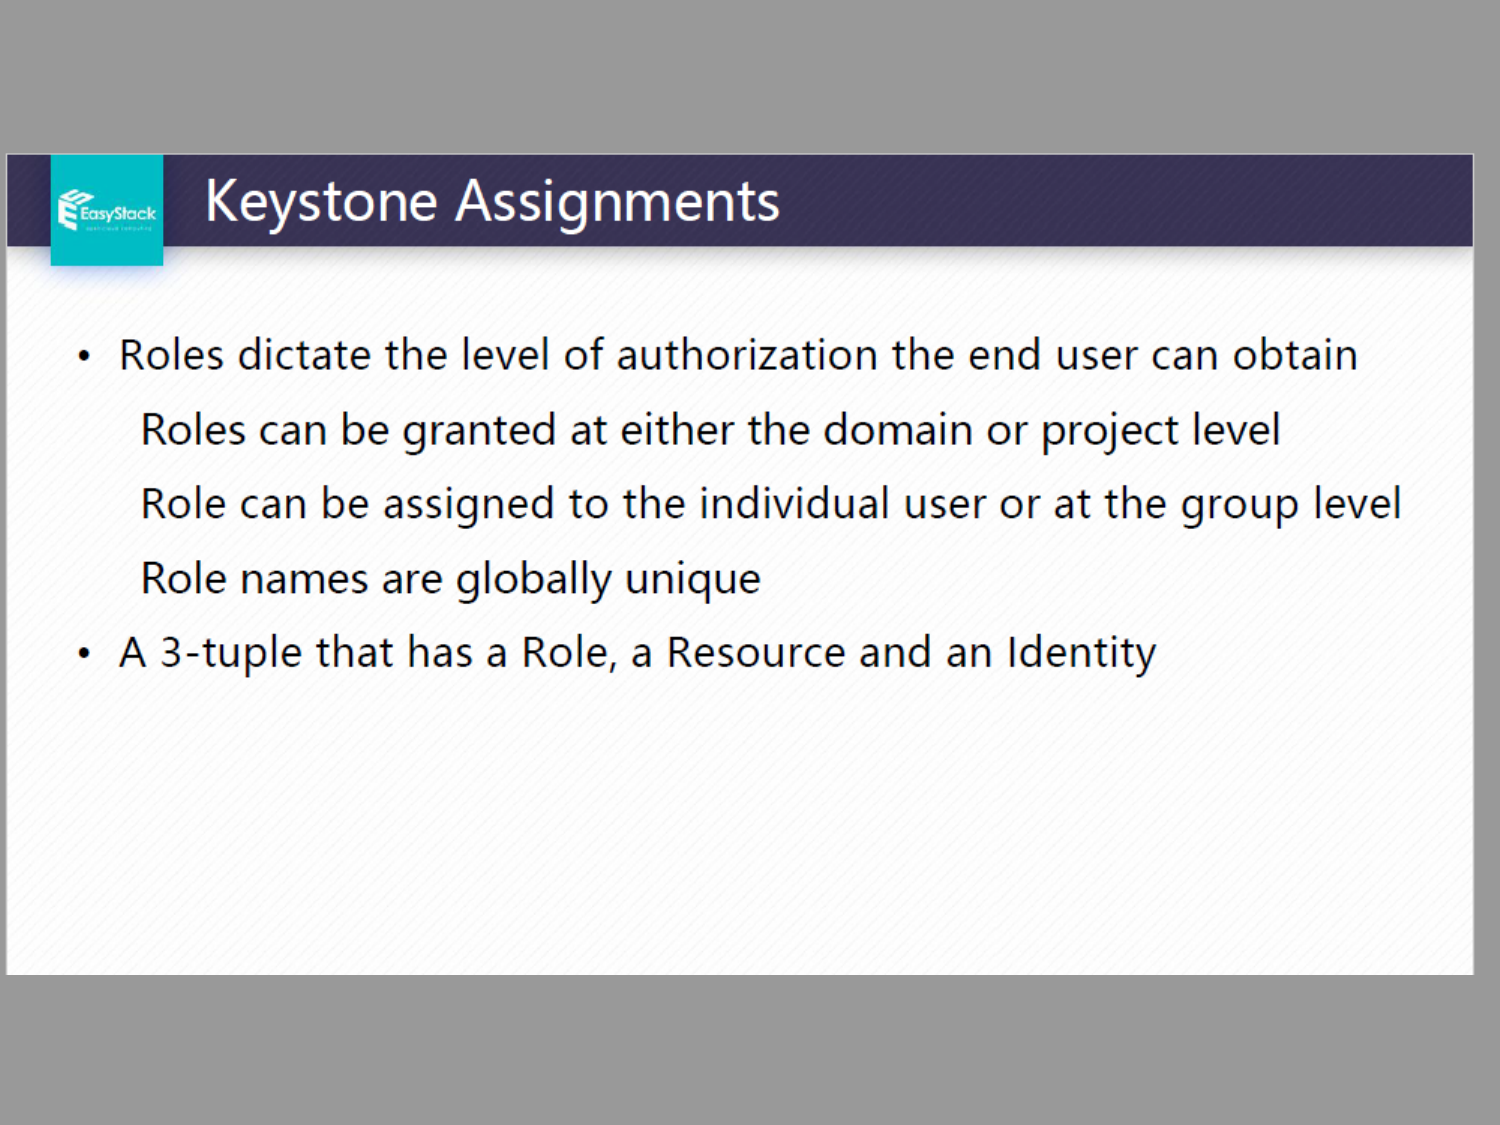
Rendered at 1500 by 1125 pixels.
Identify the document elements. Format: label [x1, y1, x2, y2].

picture [0, 149, 1500, 976]
